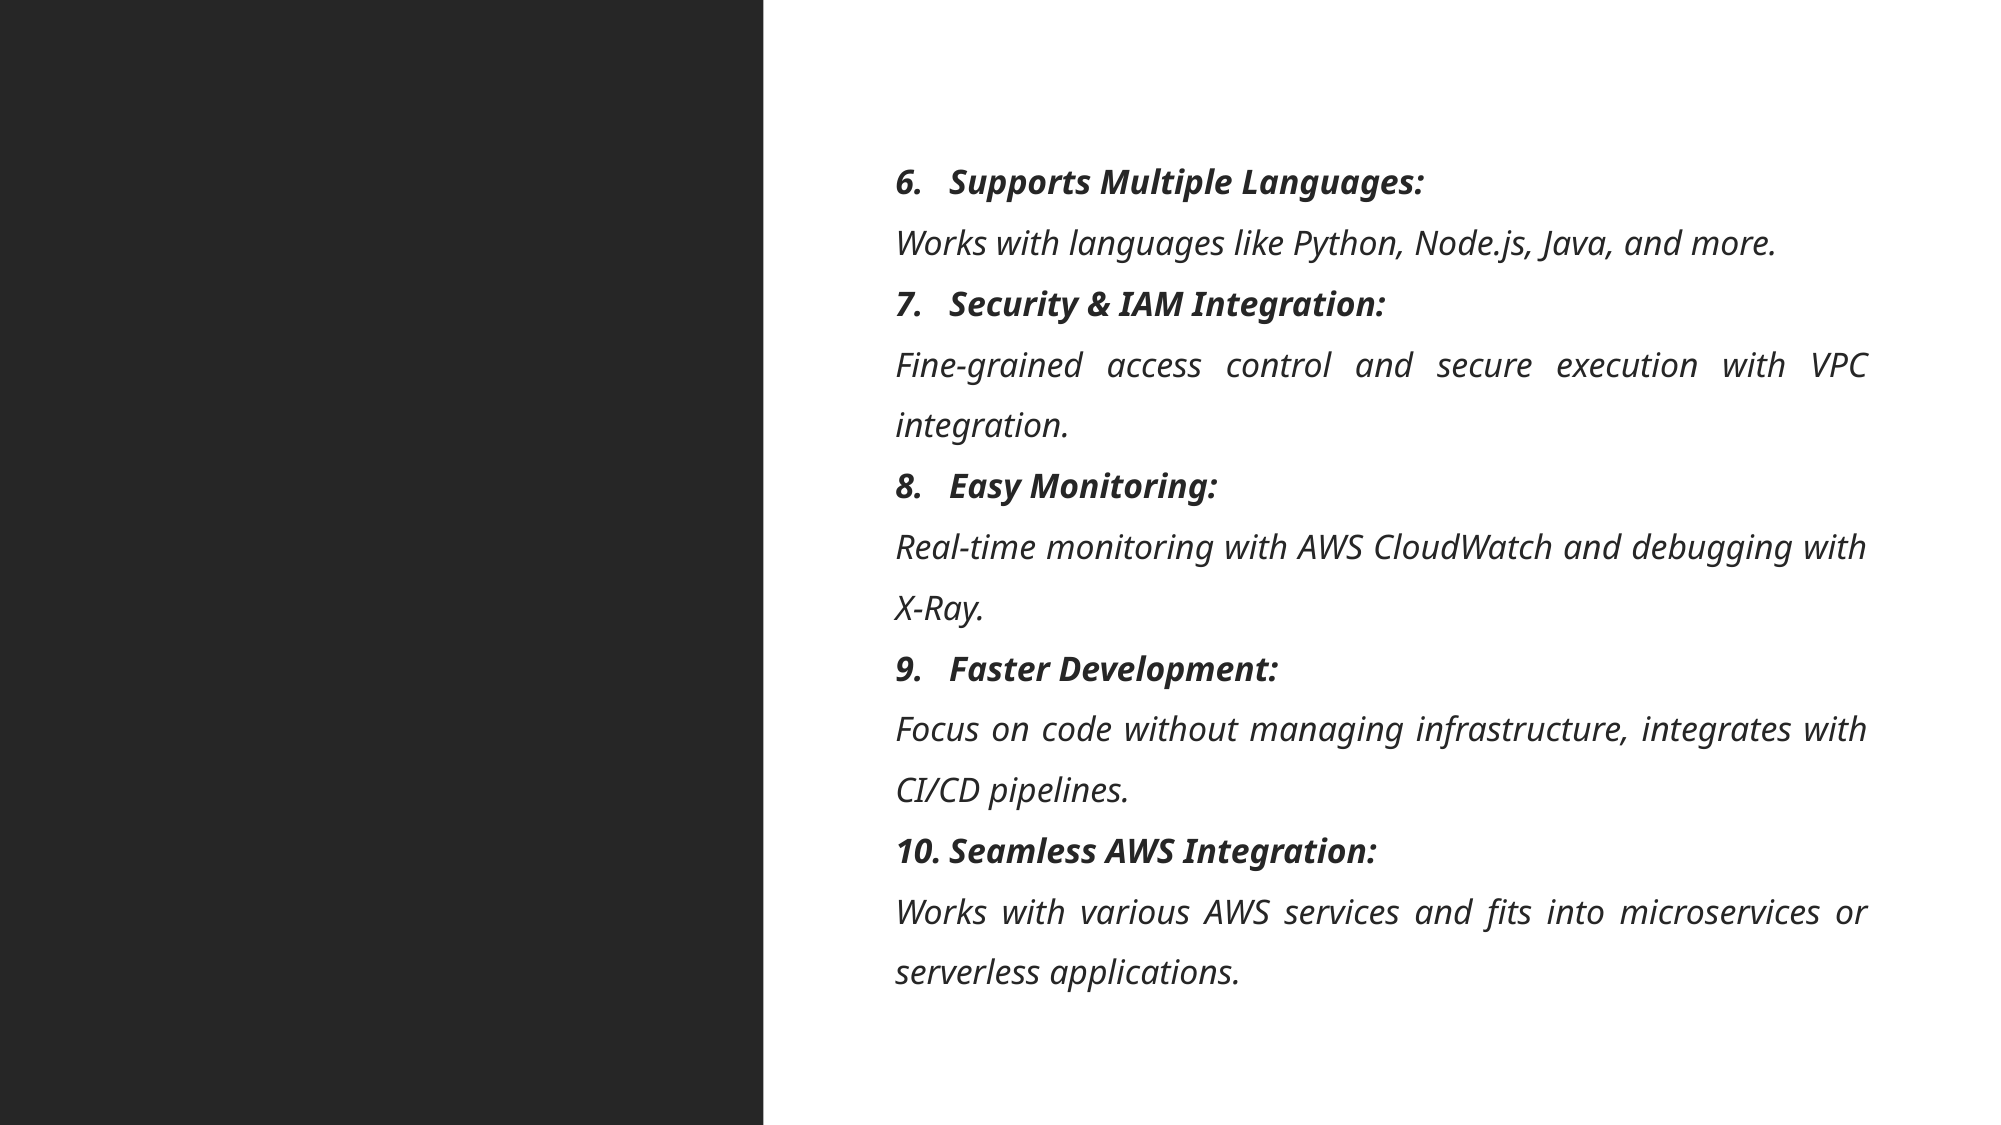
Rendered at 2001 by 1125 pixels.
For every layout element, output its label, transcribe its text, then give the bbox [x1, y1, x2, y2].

list Supports Multiple Languages: Works with languages like Python, Node.js, Java, and more. Security & IAM Integration: Fine-grained access control and secure execution with VPC integration. Easy Monitoring: Real-time monitoring with AWS CloudWatch and debugging with X-Ray. Faster Development: Focus on code without managing infrastructure, integrates with CI/CD pipelines. Seamless AWS Integration: Works with various AWS services and fits into microservices or serverless applications. [895, 133, 1868, 1002]
